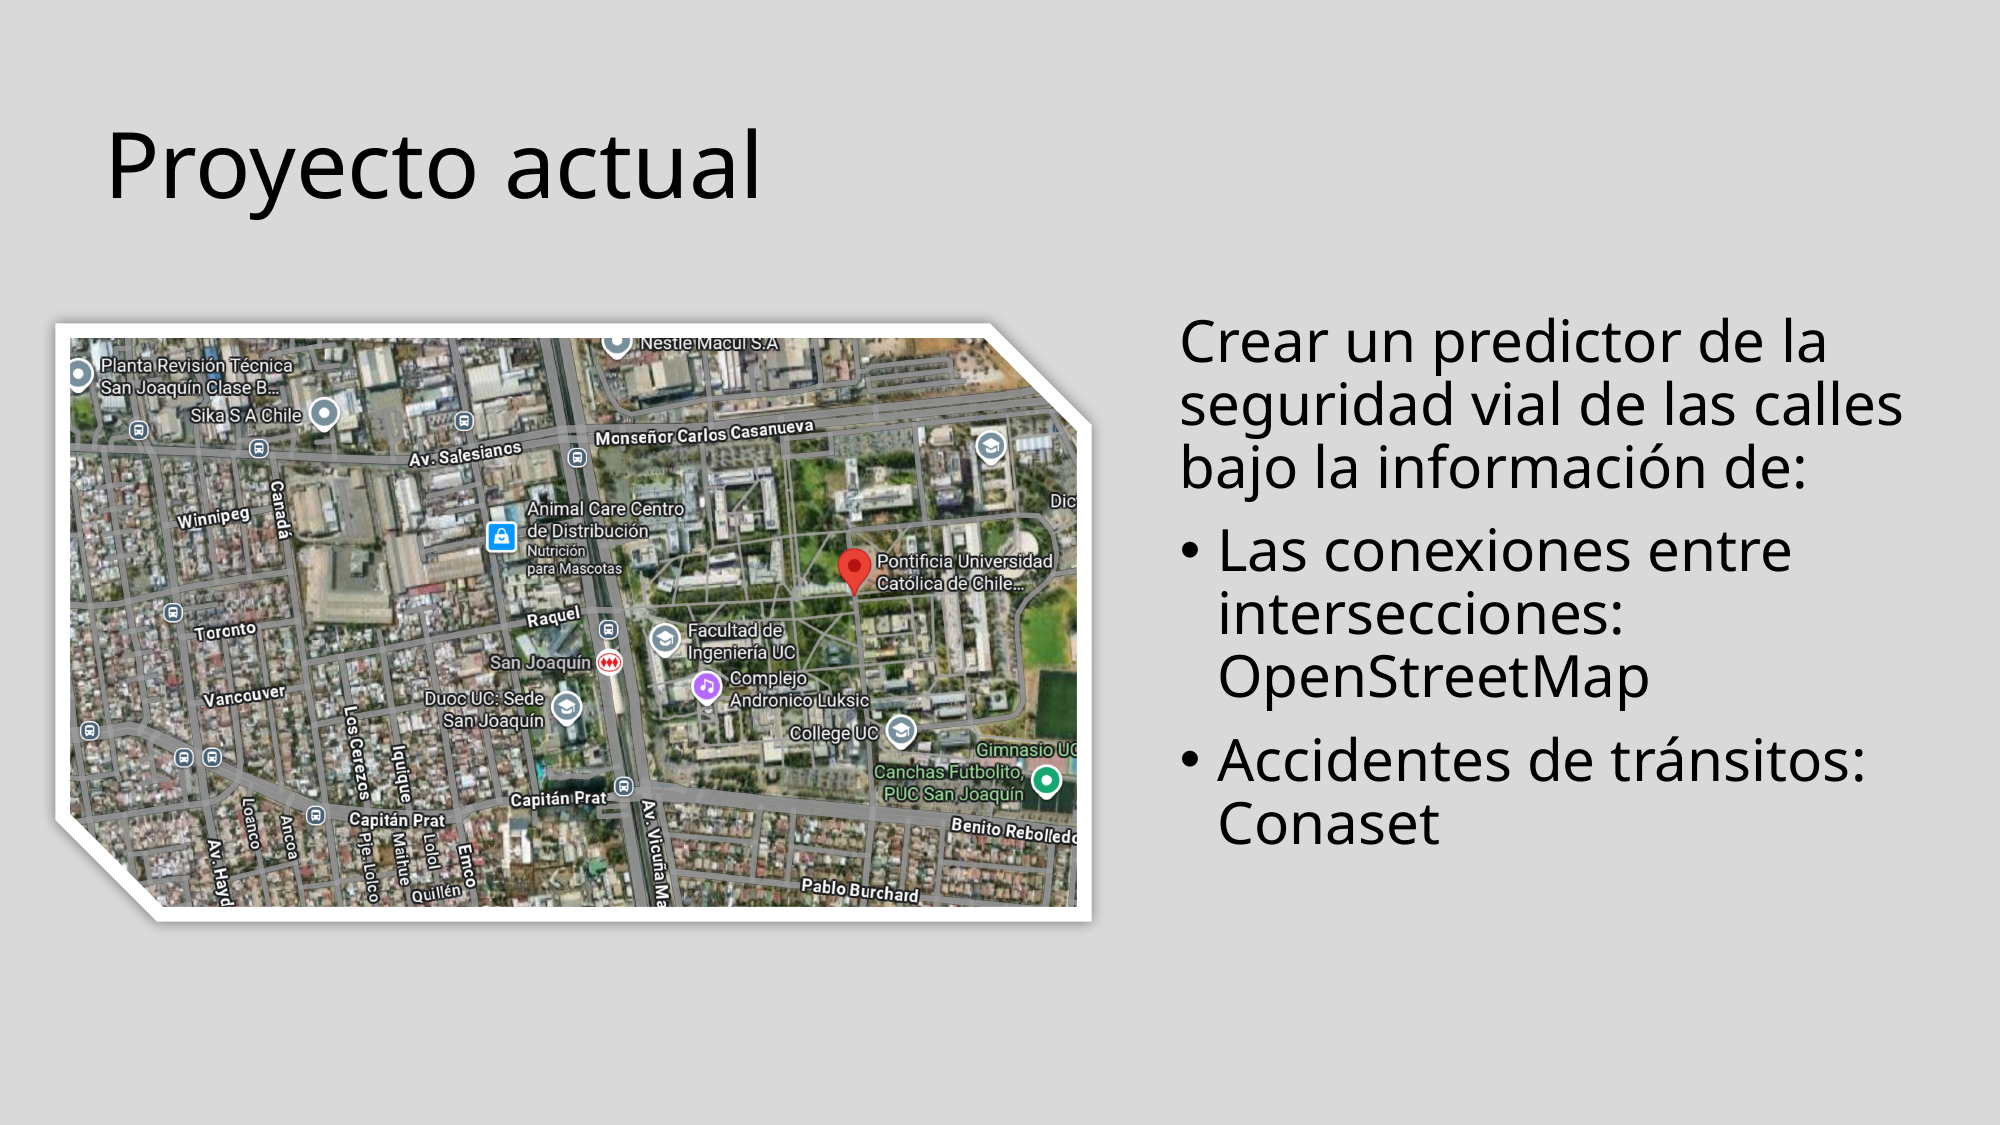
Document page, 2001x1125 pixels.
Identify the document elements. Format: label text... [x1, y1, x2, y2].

list Crear un predictor de la seguridad vial de las calles bajo la información de: Las conexiones entre intersecciones: OpenStreetMap Accidentes de tránsitos: Conaset [1165, 304, 1958, 942]
title Proyecto actual [89, 59, 1815, 278]
picture [62, 330, 1085, 915]
